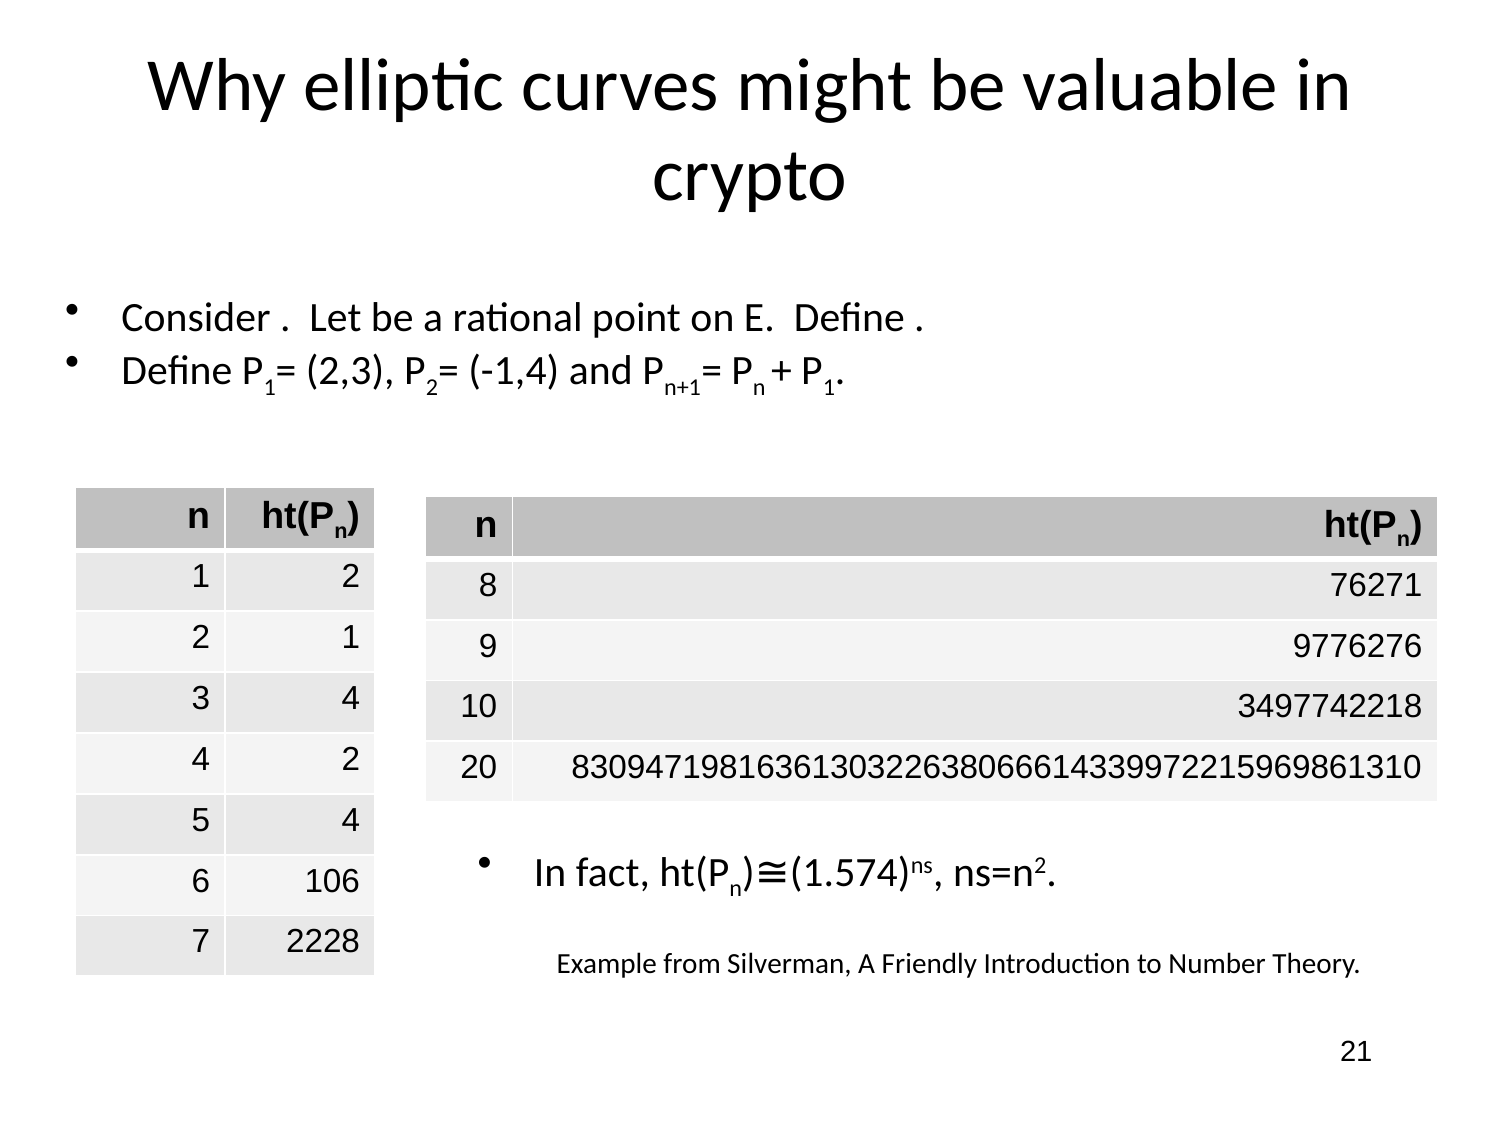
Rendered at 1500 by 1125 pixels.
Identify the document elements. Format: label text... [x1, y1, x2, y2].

table_header n [426, 497, 512, 556]
table_cell 8309471981636130322638066614339972215969861310 [513, 742, 1437, 801]
table_cell 2228 [226, 916, 374, 975]
table_cell 9 [426, 621, 512, 680]
table_cell 10 [426, 681, 512, 740]
table_cell 3497742218 [513, 681, 1437, 740]
text_box In fact, ht(Pn)≅(1.574)ns, ns=n2. [462, 837, 1438, 1013]
table_cell 76271 [513, 562, 1437, 619]
table_cell 2 [76, 612, 224, 671]
table_cell 4 [226, 795, 374, 854]
table_cell 5 [76, 795, 224, 854]
table_cell 2 [226, 734, 374, 793]
table_cell 6 [76, 856, 224, 915]
table_cell 20 [426, 742, 512, 801]
slide_number 21 [1074, 1024, 1388, 1101]
table_cell 9776276 [513, 621, 1437, 680]
table_cell 1 [226, 612, 374, 671]
table_cell 106 [226, 856, 374, 915]
table_cell 8 [426, 562, 512, 619]
table_cell 4 [76, 734, 224, 793]
table_header n [76, 488, 224, 548]
table_cell 4 [226, 673, 374, 732]
table_header ht(Pn) [226, 488, 374, 548]
table_cell 3 [76, 673, 224, 732]
table_header ht(Pn) [513, 497, 1437, 556]
title Why elliptic curves might be valuable in crypto [49, 49, 1451, 201]
table_cell 7 [76, 916, 224, 975]
table_cell 2 [226, 553, 374, 610]
table_cell 1 [76, 553, 224, 610]
text_box Example from Silverman, A Friendly Introduction to Number Theory. [541, 937, 1377, 988]
